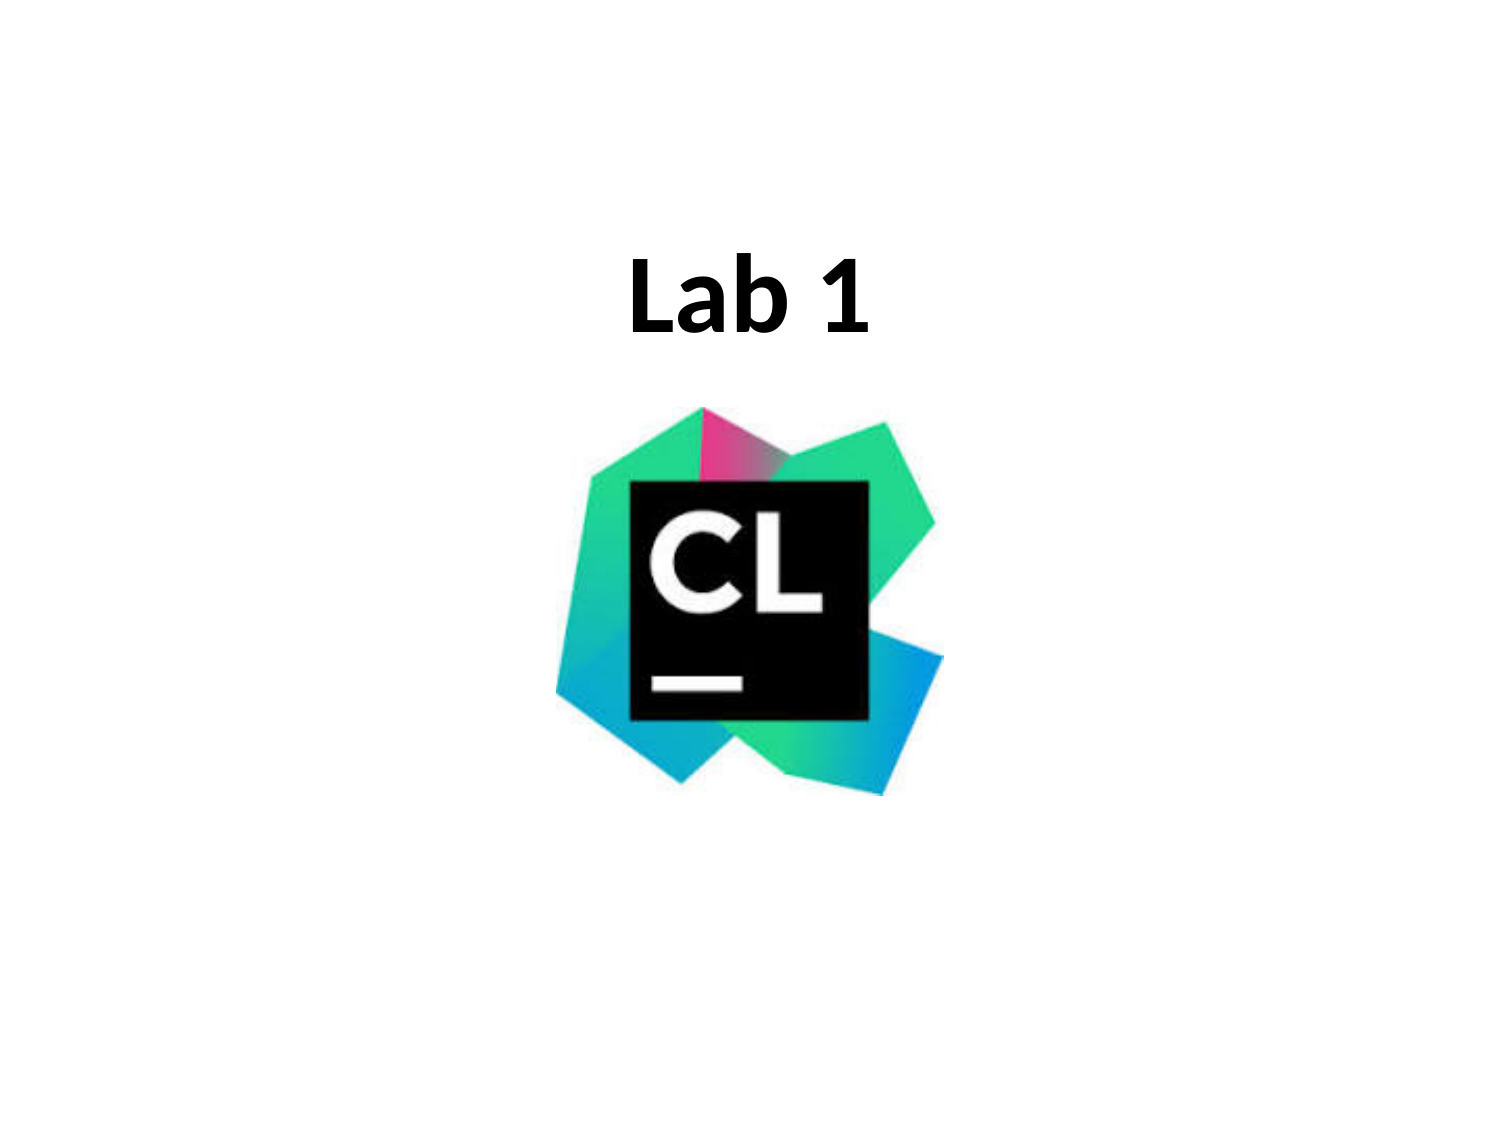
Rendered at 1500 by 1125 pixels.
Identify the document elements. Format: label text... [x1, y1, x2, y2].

picture [555, 407, 944, 796]
title Lab 1 [0, 166, 1500, 408]
